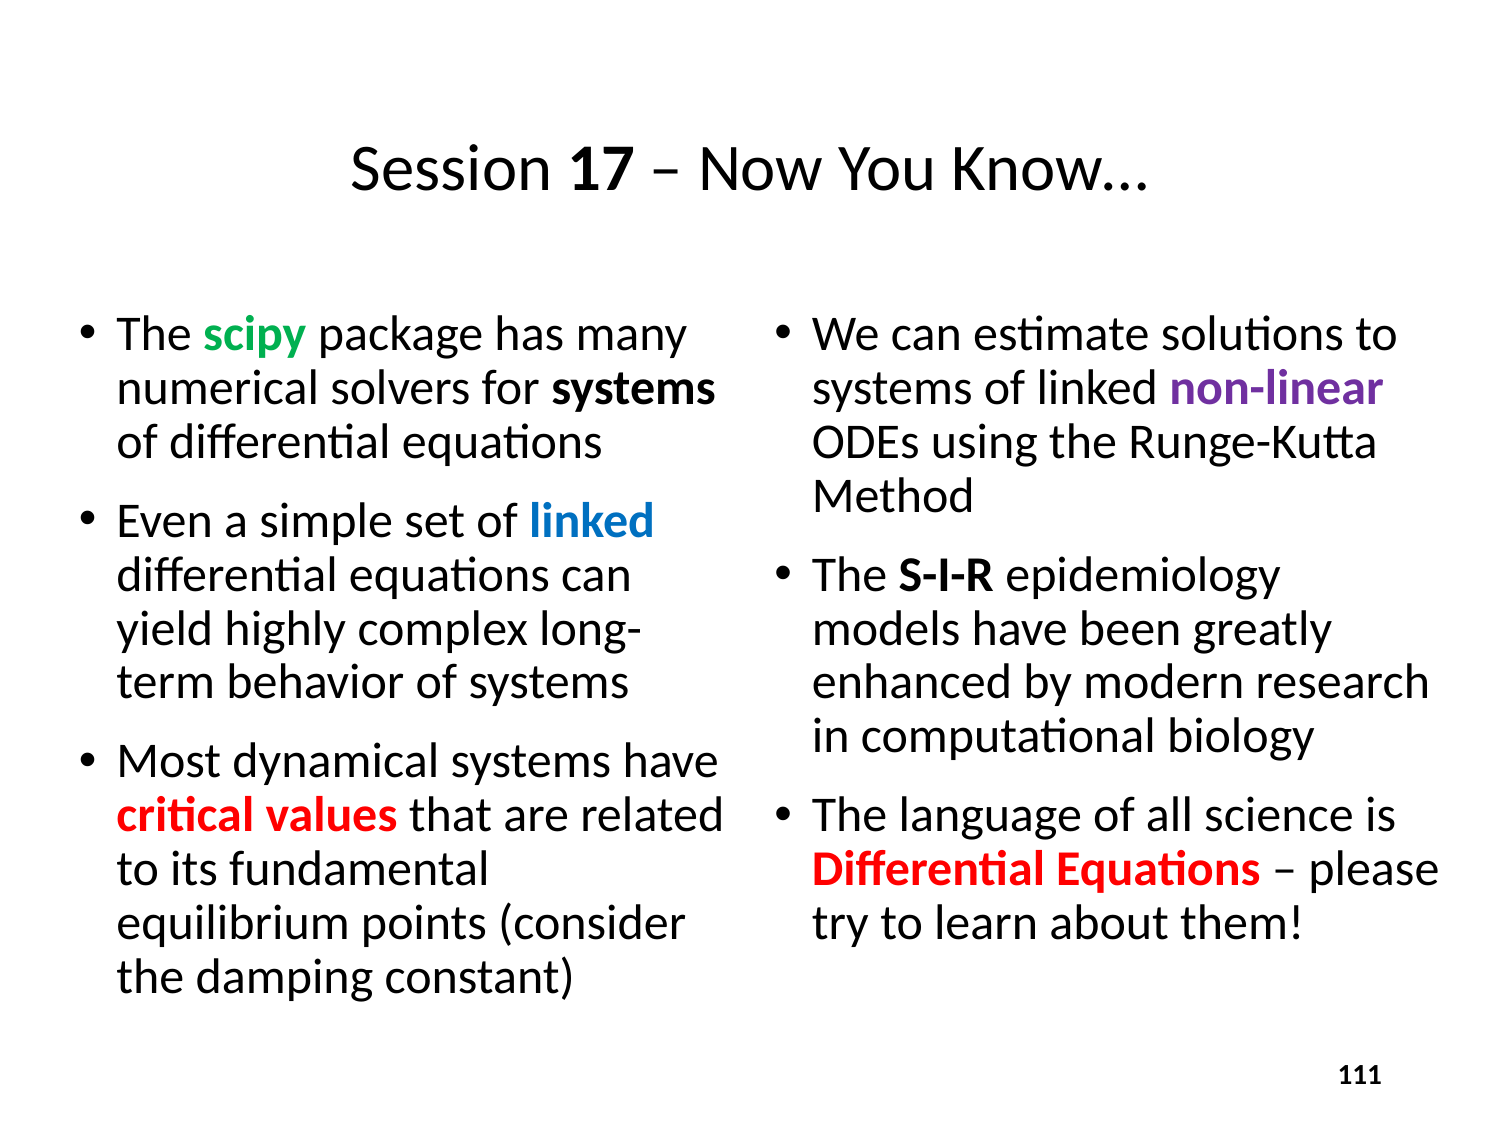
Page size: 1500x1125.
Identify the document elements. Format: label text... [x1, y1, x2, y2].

list The scipy package has many numerical solvers for systems of differential equations Even a simple set of linked differential equations can yield highly complex long-term behavior of systems Most dynamical systems have critical values that are related to its fundamental equilibrium points (consider the damping constant) [63, 299, 741, 1014]
slide_number 111 [1059, 1042, 1397, 1103]
title Session 17 – Now You Know… [103, 59, 1397, 278]
list We can estimate solutions to systems of linked non-linear ODEs using the Runge-Kutta Method The S-I-R epidemiology models have been greatly enhanced by modern research in computational biology The language of all science is Differential Equations – please try to learn about them! [759, 299, 1456, 1014]
